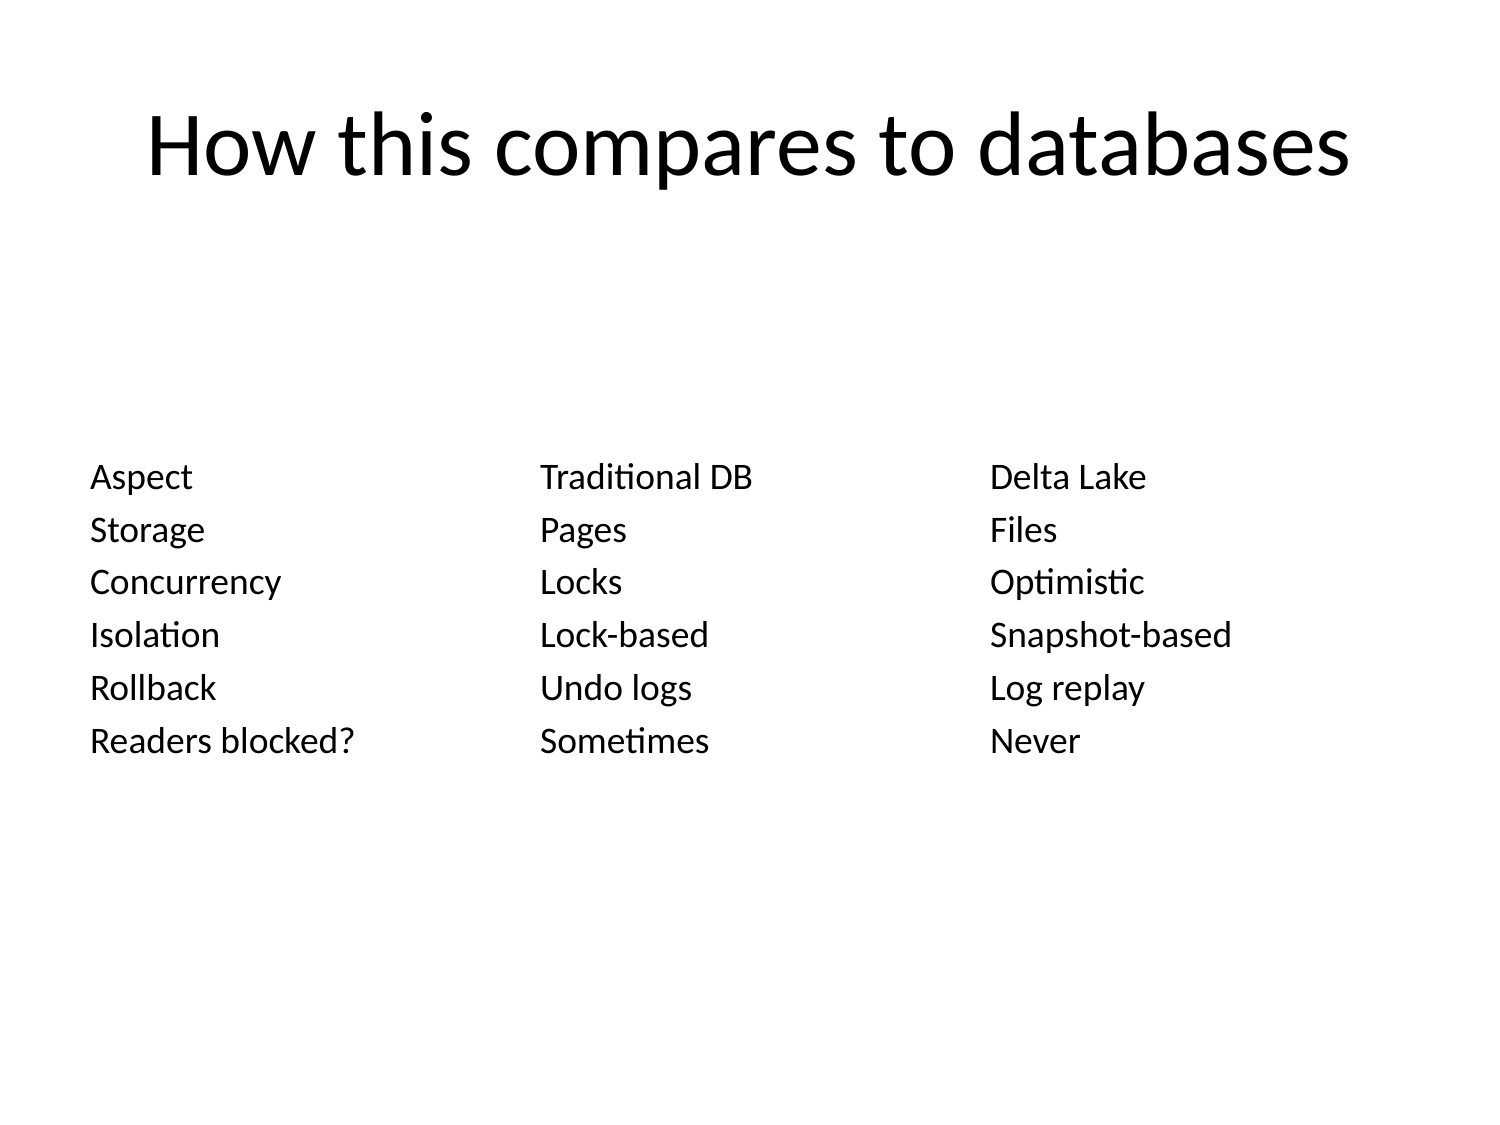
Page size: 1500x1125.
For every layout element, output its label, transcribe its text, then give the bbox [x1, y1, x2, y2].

title How this compares to databases [75, 45, 1425, 233]
table_cell Undo logs [525, 665, 975, 718]
table_cell Optimistic [975, 559, 1425, 612]
table_cell Sometimes [525, 718, 975, 770]
table_cell Isolation [75, 612, 525, 665]
table_cell Locks [525, 559, 975, 612]
table_cell Files [975, 507, 1425, 559]
table_header Aspect [75, 454, 525, 507]
table_header Traditional DB [525, 454, 975, 507]
table_cell Storage [75, 507, 525, 559]
table_cell Snapshot-based [975, 612, 1425, 665]
table_cell Rollback [75, 665, 525, 718]
table_cell Pages [525, 507, 975, 559]
table_cell Never [975, 718, 1425, 770]
table_cell Concurrency [75, 559, 525, 612]
table_cell Lock-based [525, 612, 975, 665]
table_header Delta Lake [975, 454, 1425, 507]
table_cell Log replay [975, 665, 1425, 718]
table_cell Readers blocked? [75, 718, 525, 770]
